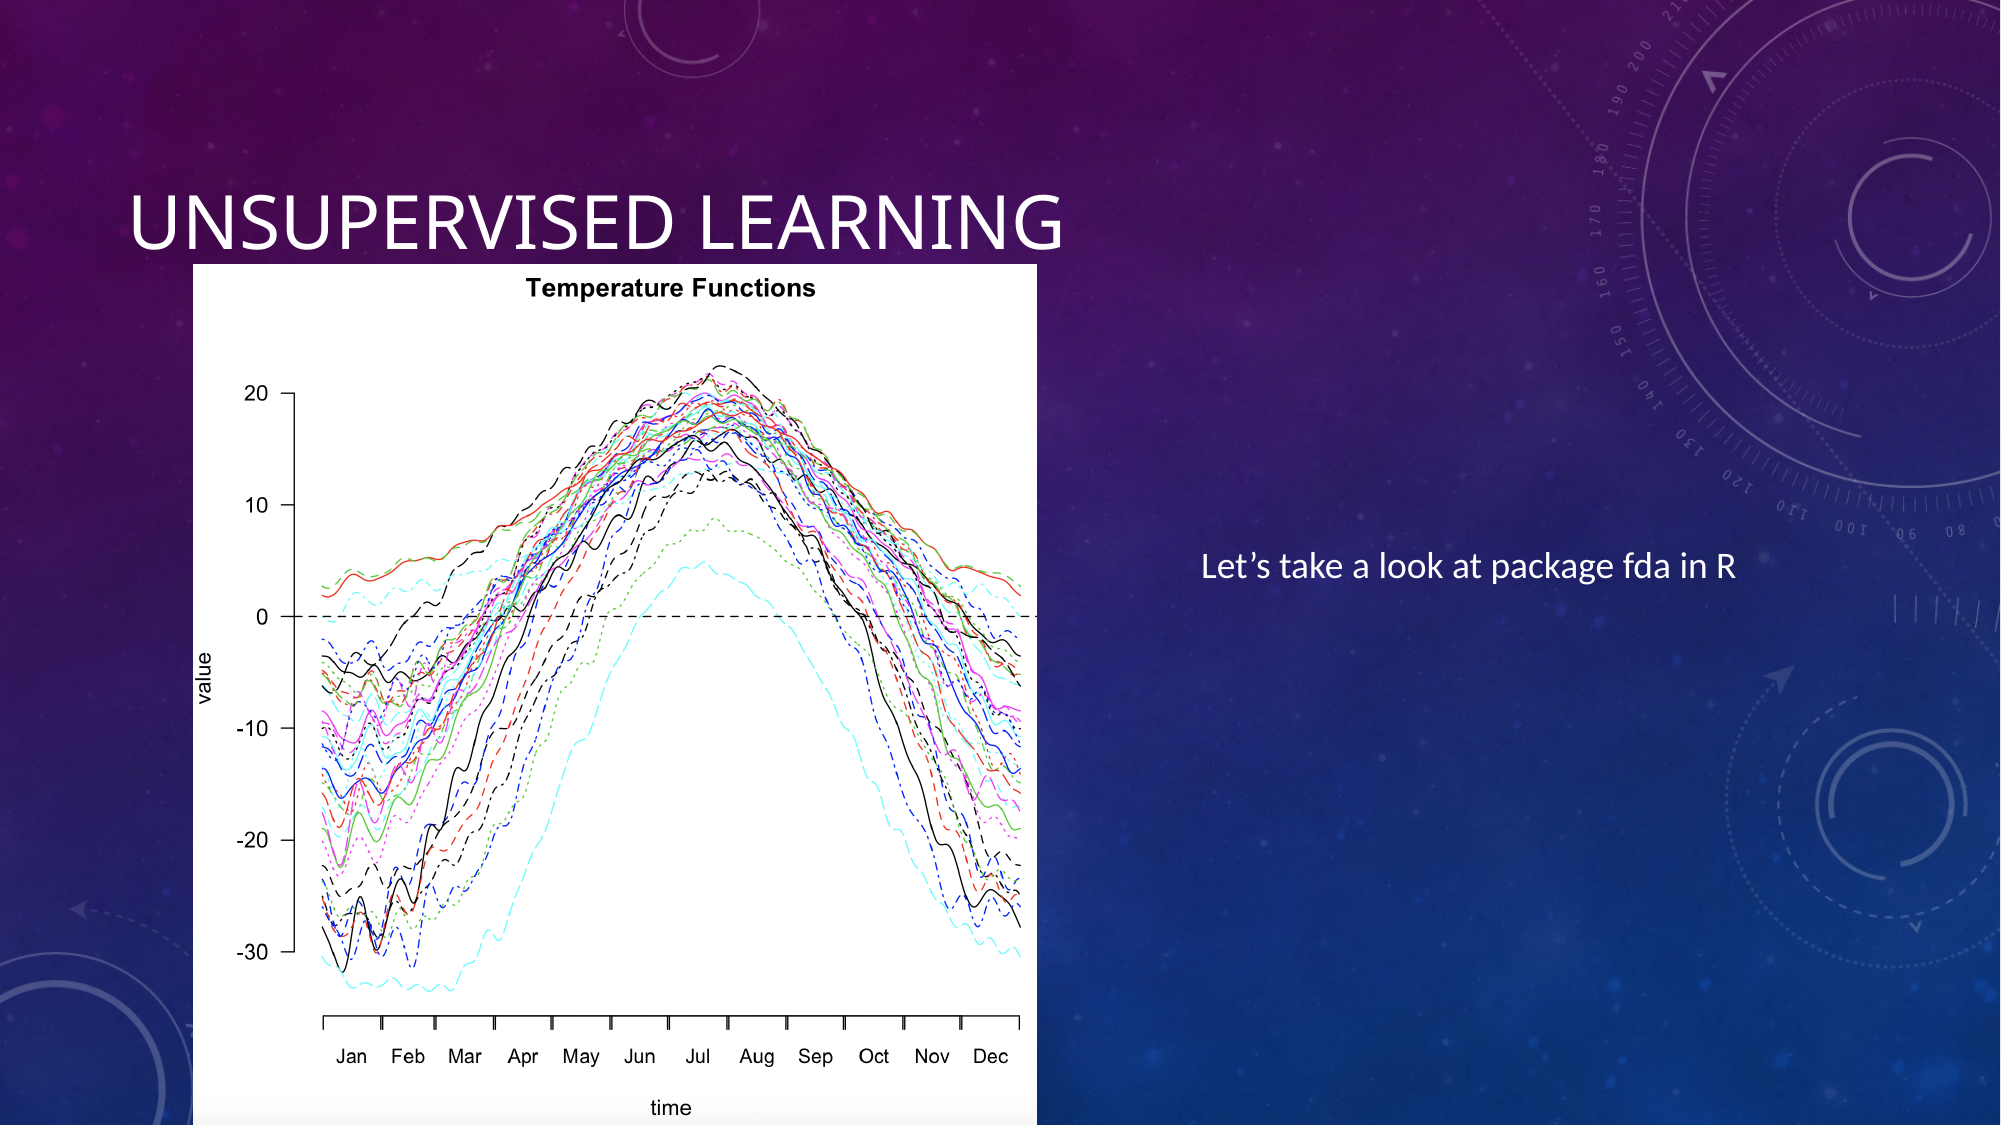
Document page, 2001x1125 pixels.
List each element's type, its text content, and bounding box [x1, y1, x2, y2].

text_box Let’s take a look at package fda in R [1186, 533, 1752, 594]
picture [0, 0, 2001, 1125]
title Unsupervised Learning [112, 99, 1775, 339]
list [193, 264, 1037, 1125]
